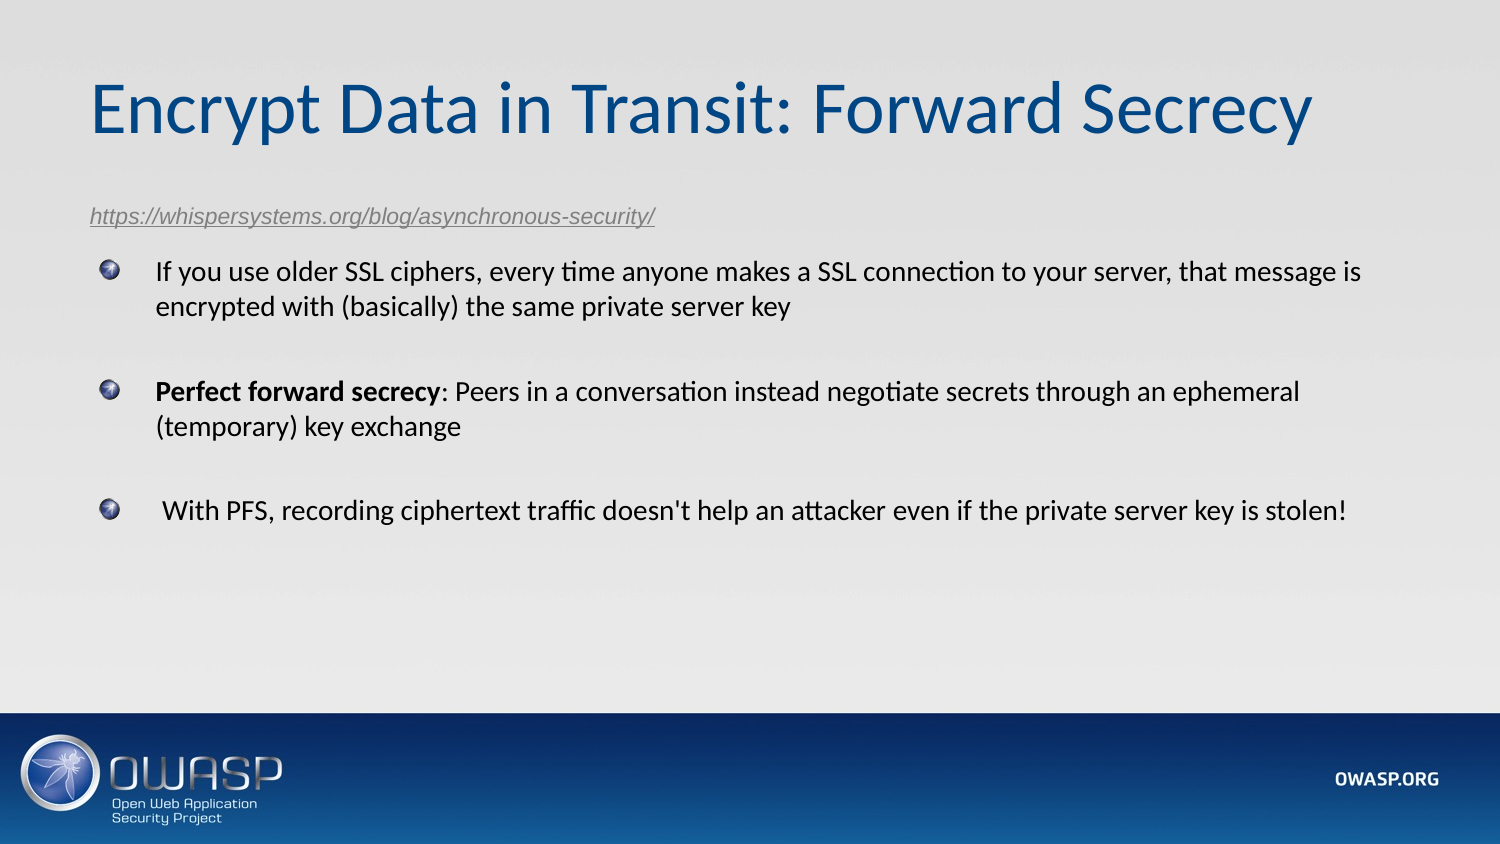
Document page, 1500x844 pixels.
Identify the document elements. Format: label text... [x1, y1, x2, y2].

picture [0, 0, 1500, 844]
text_box https://whispersystems.org/blog/asynchronous-security/ [74, 194, 889, 237]
list If you use older SSL ciphers, every time anyone makes a SSL connection to your server, that message is encrypted with (basically) the same private server key Perfect forward secrecy: Peers in a conversation instead negotiate secrets through an ephemeral (temporary) key exchange With PFS, recording ciphertext traffic doesn't help an attacker even if the private server key is stolen! [75, 196, 1425, 705]
title Encrypt Data in Transit: Forward Secrecy [75, 33, 1425, 175]
